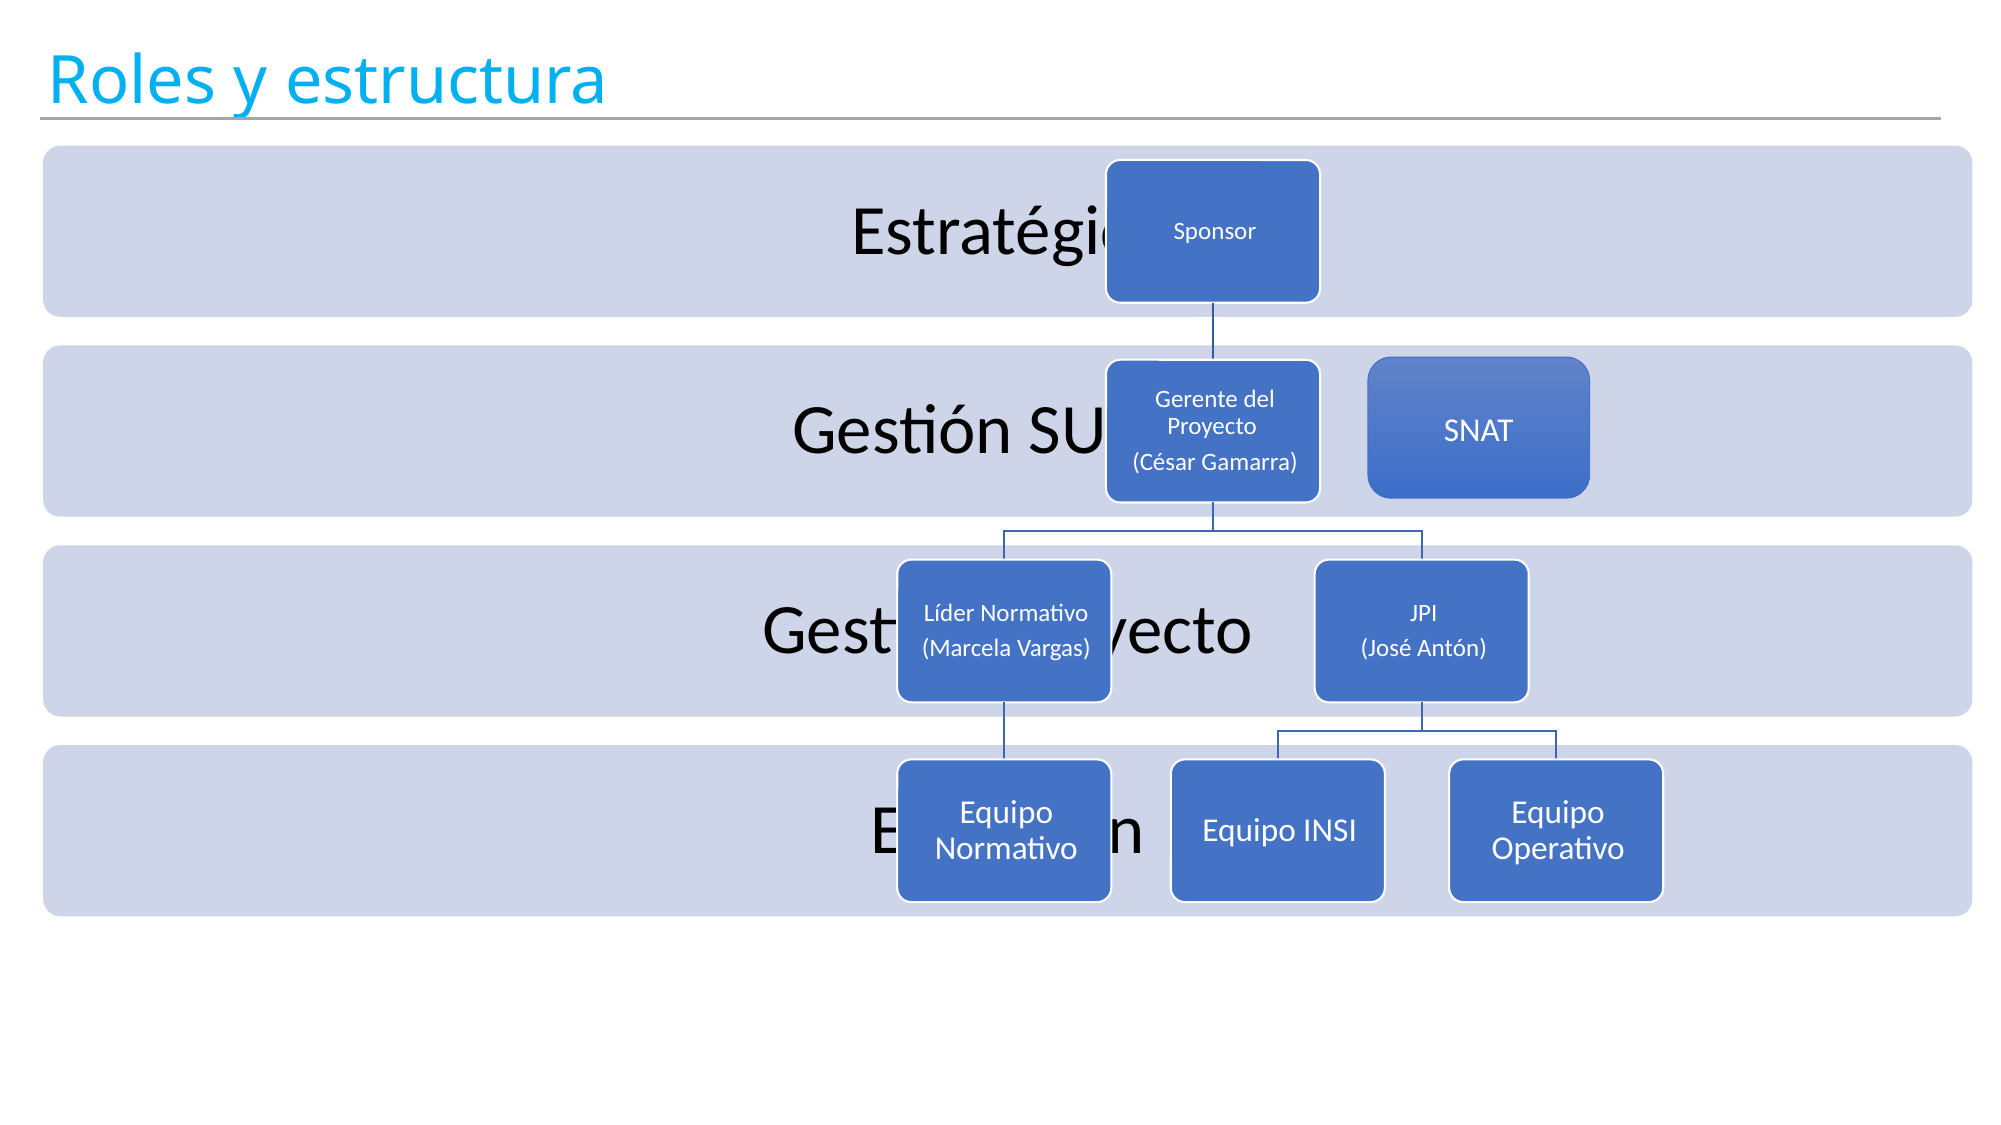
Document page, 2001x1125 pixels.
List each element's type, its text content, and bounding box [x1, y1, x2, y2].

text_box Roles y estructura [39, 12, 1990, 126]
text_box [43, 144, 1973, 918]
